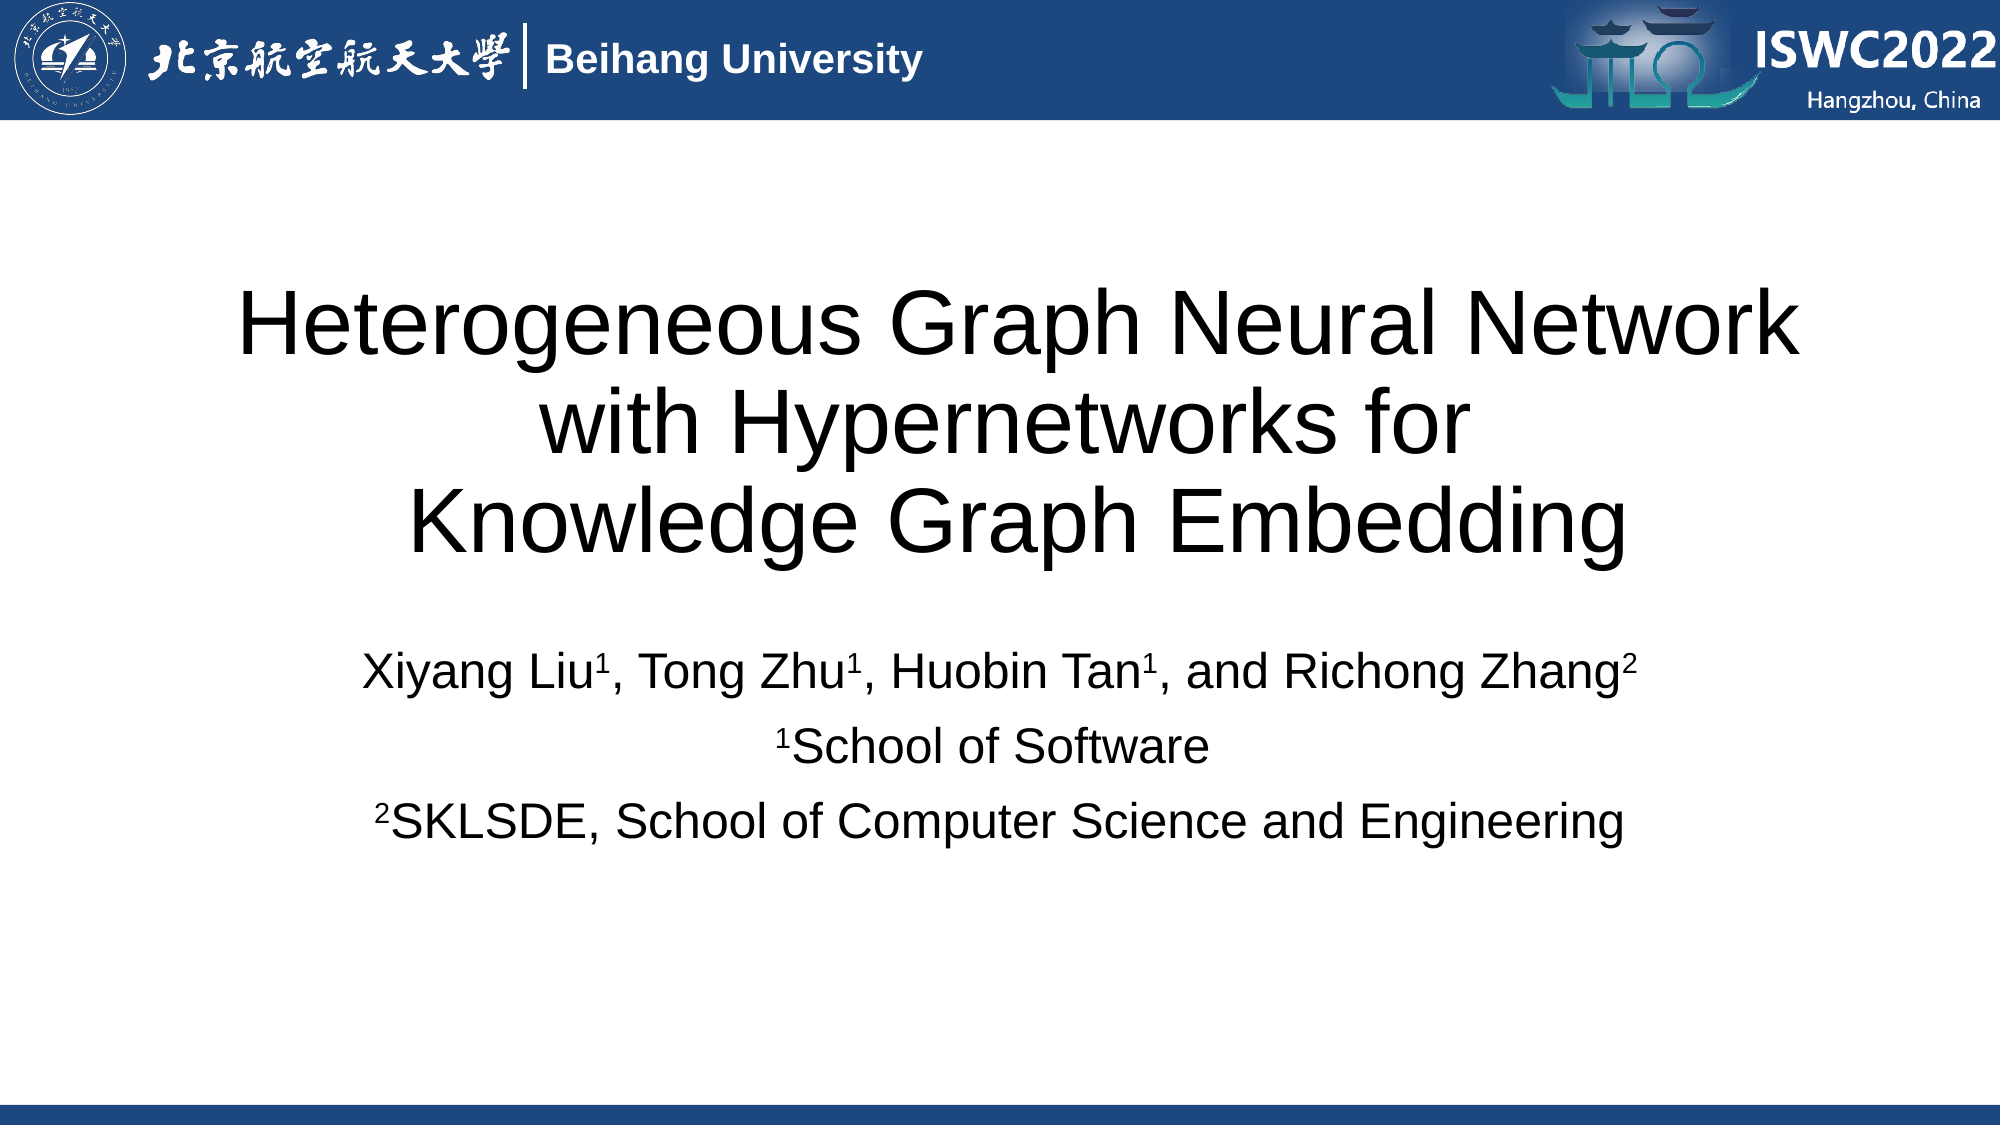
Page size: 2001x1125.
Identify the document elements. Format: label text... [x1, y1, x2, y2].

title Heterogeneous Graph Neural Network with Hypernetworks for Knowledge Graph Embedding [187, 188, 1852, 580]
subtitle Xiyang Liu1, Tong Zhu1, Huobin Tan1, and Richong Zhang2 1School of Software 2SKLSDE, School of Computer Science and Engineering [249, 638, 1750, 861]
text_box [0, 1104, 2000, 1125]
picture [148, 31, 510, 81]
picture [1548, 0, 1997, 121]
text_box [0, 0, 8, 121]
text_box Beihang University [530, 24, 940, 90]
text_box [132, 0, 1548, 121]
picture [8, 0, 132, 121]
